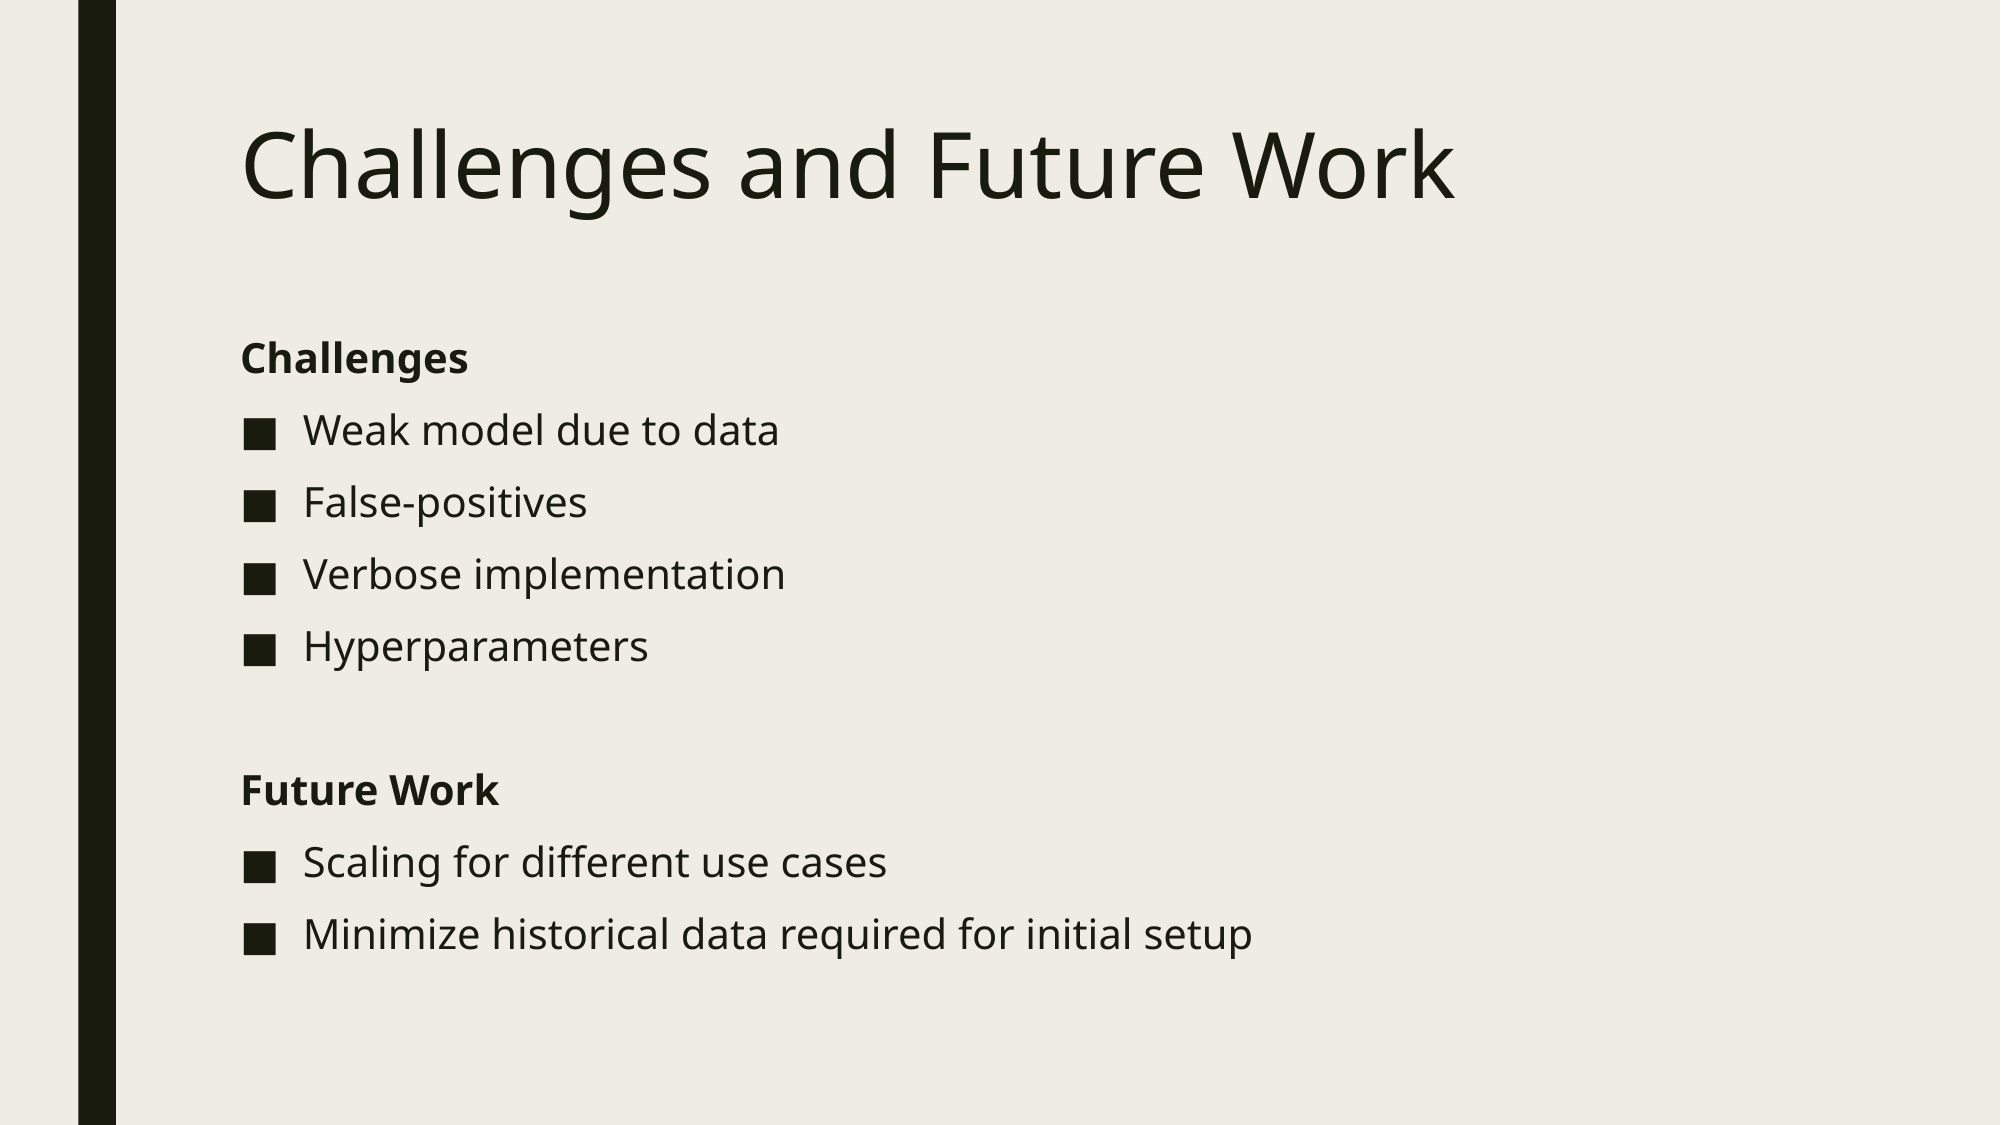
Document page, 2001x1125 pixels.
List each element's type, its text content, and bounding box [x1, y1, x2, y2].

list Challenges Weak model due to data False-positives Verbose implementation Hyperparameters Future Work Scaling for different use cases Minimize historical data required for initial setup [225, 328, 1800, 1056]
title Challenges and Future Work [225, 112, 1800, 235]
